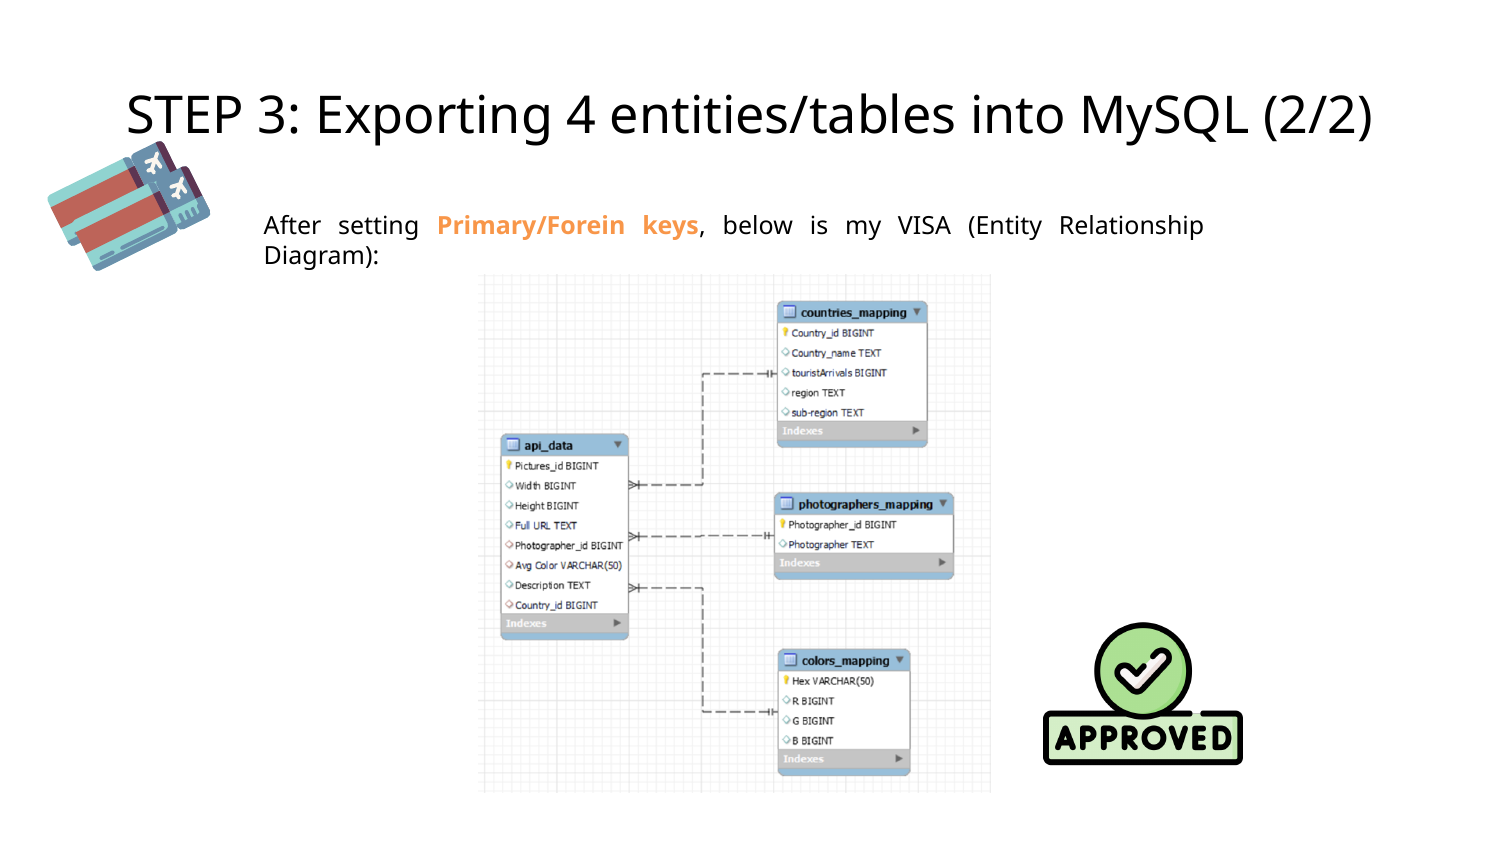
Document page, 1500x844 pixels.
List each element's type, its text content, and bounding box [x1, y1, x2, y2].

picture [477, 273, 991, 793]
picture [1043, 593, 1243, 793]
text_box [76, 154, 206, 283]
text_box After setting Primary/Forein keys, below is my VISA (Entity Relationship Diagram): [248, 195, 1221, 261]
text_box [51, 129, 181, 258]
title STEP 3: Exporting 4 entities/tables into MySQL (2/2) [75, 72, 1425, 159]
